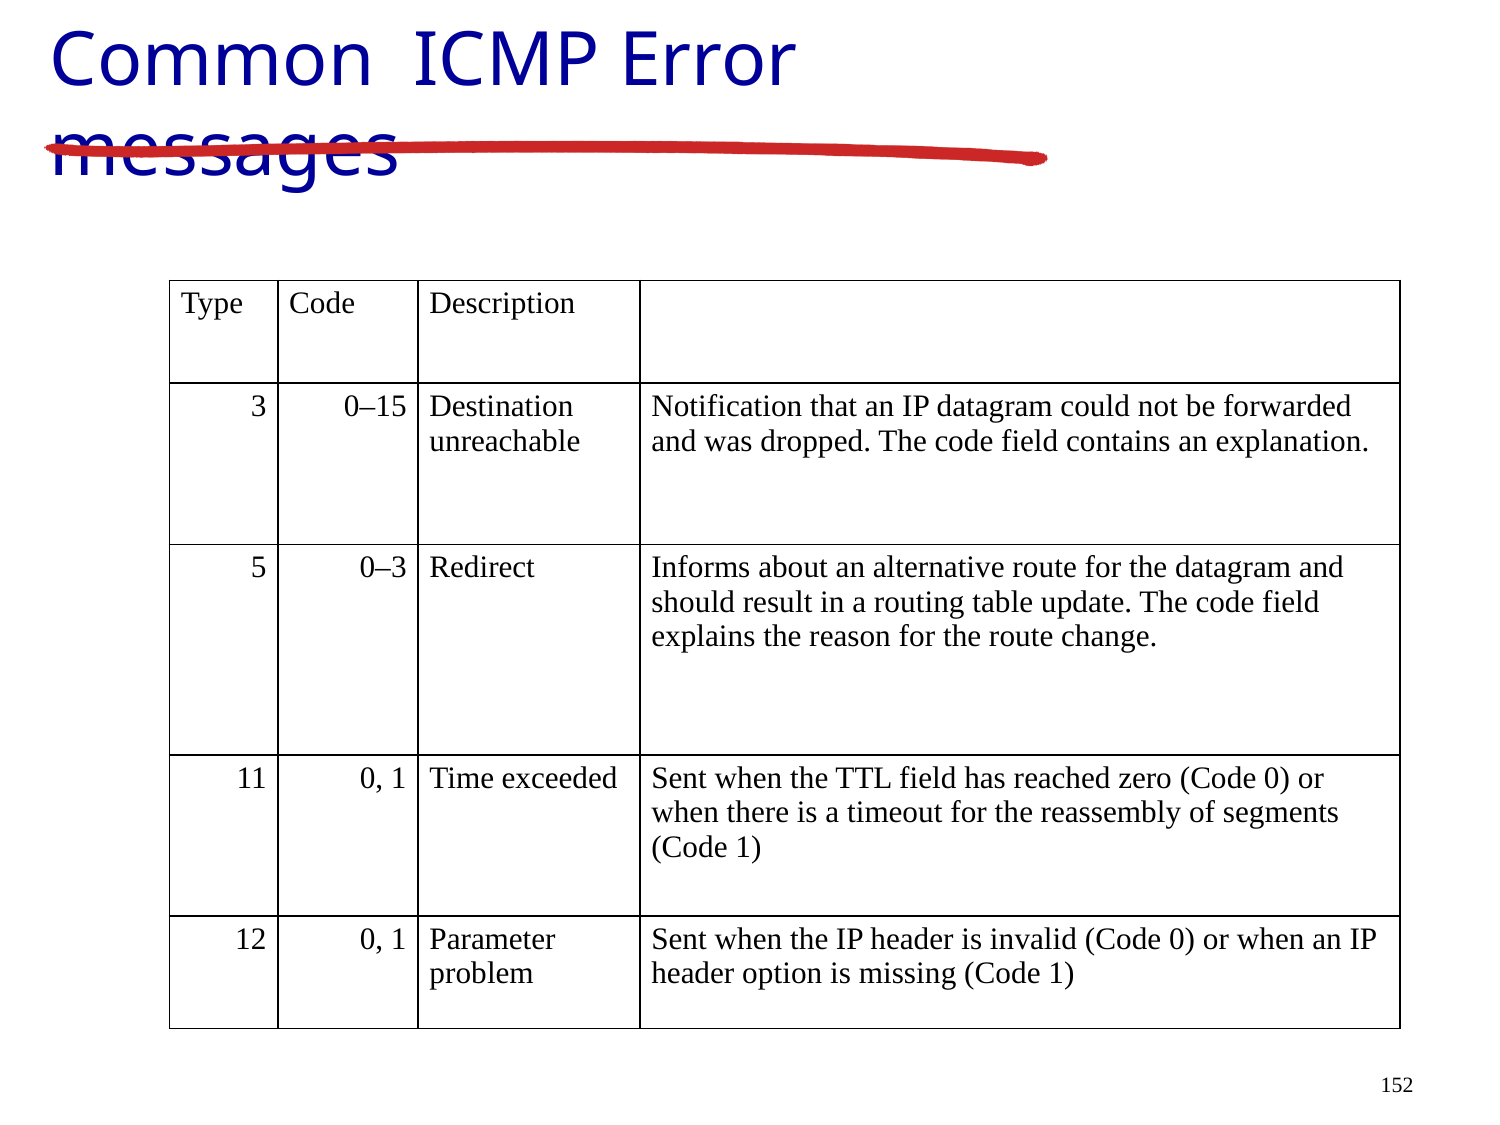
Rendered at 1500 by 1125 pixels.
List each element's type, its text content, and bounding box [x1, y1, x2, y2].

table_cell 0, 1 [279, 917, 417, 1028]
table_header Description [419, 281, 639, 382]
table_cell 3 [170, 384, 277, 544]
picture [40, 134, 1060, 174]
table_cell Parameter problem [419, 917, 639, 1028]
table_cell Notification that an IP datagram could not be forwarded and was dropped. The code field contains an explanation. [641, 384, 1399, 544]
slide_number 152 [1365, 1063, 1477, 1109]
table_cell 12 [170, 917, 277, 1028]
table_cell Sent when the TTL field has reached zero (Code 0) or when there is a timeout for the reassembly of segments (Code 1) [641, 756, 1399, 915]
table_cell 0, 1 [279, 756, 417, 915]
table_cell Time exceeded [419, 756, 639, 915]
table_cell 0–15 [279, 384, 417, 544]
table_header Type [170, 281, 277, 382]
table_cell 11 [170, 756, 277, 915]
title Common ICMP Error messages [34, 54, 1132, 147]
list [87, 262, 713, 1025]
table_cell Sent when the IP header is invalid (Code 0) or when an IP header option is missing (Code 1) [641, 917, 1399, 1028]
table_header [641, 281, 1399, 382]
table_header Code [279, 281, 417, 382]
table_cell Informs about an alternative route for the datagram and should result in a routing table update. The code field explains the reason for the route change. [641, 545, 1399, 754]
table_cell Destination unreachable [419, 384, 639, 544]
table_cell Redirect [419, 545, 639, 754]
table_cell 5 [170, 545, 277, 754]
table_cell 0–3 [279, 545, 417, 754]
